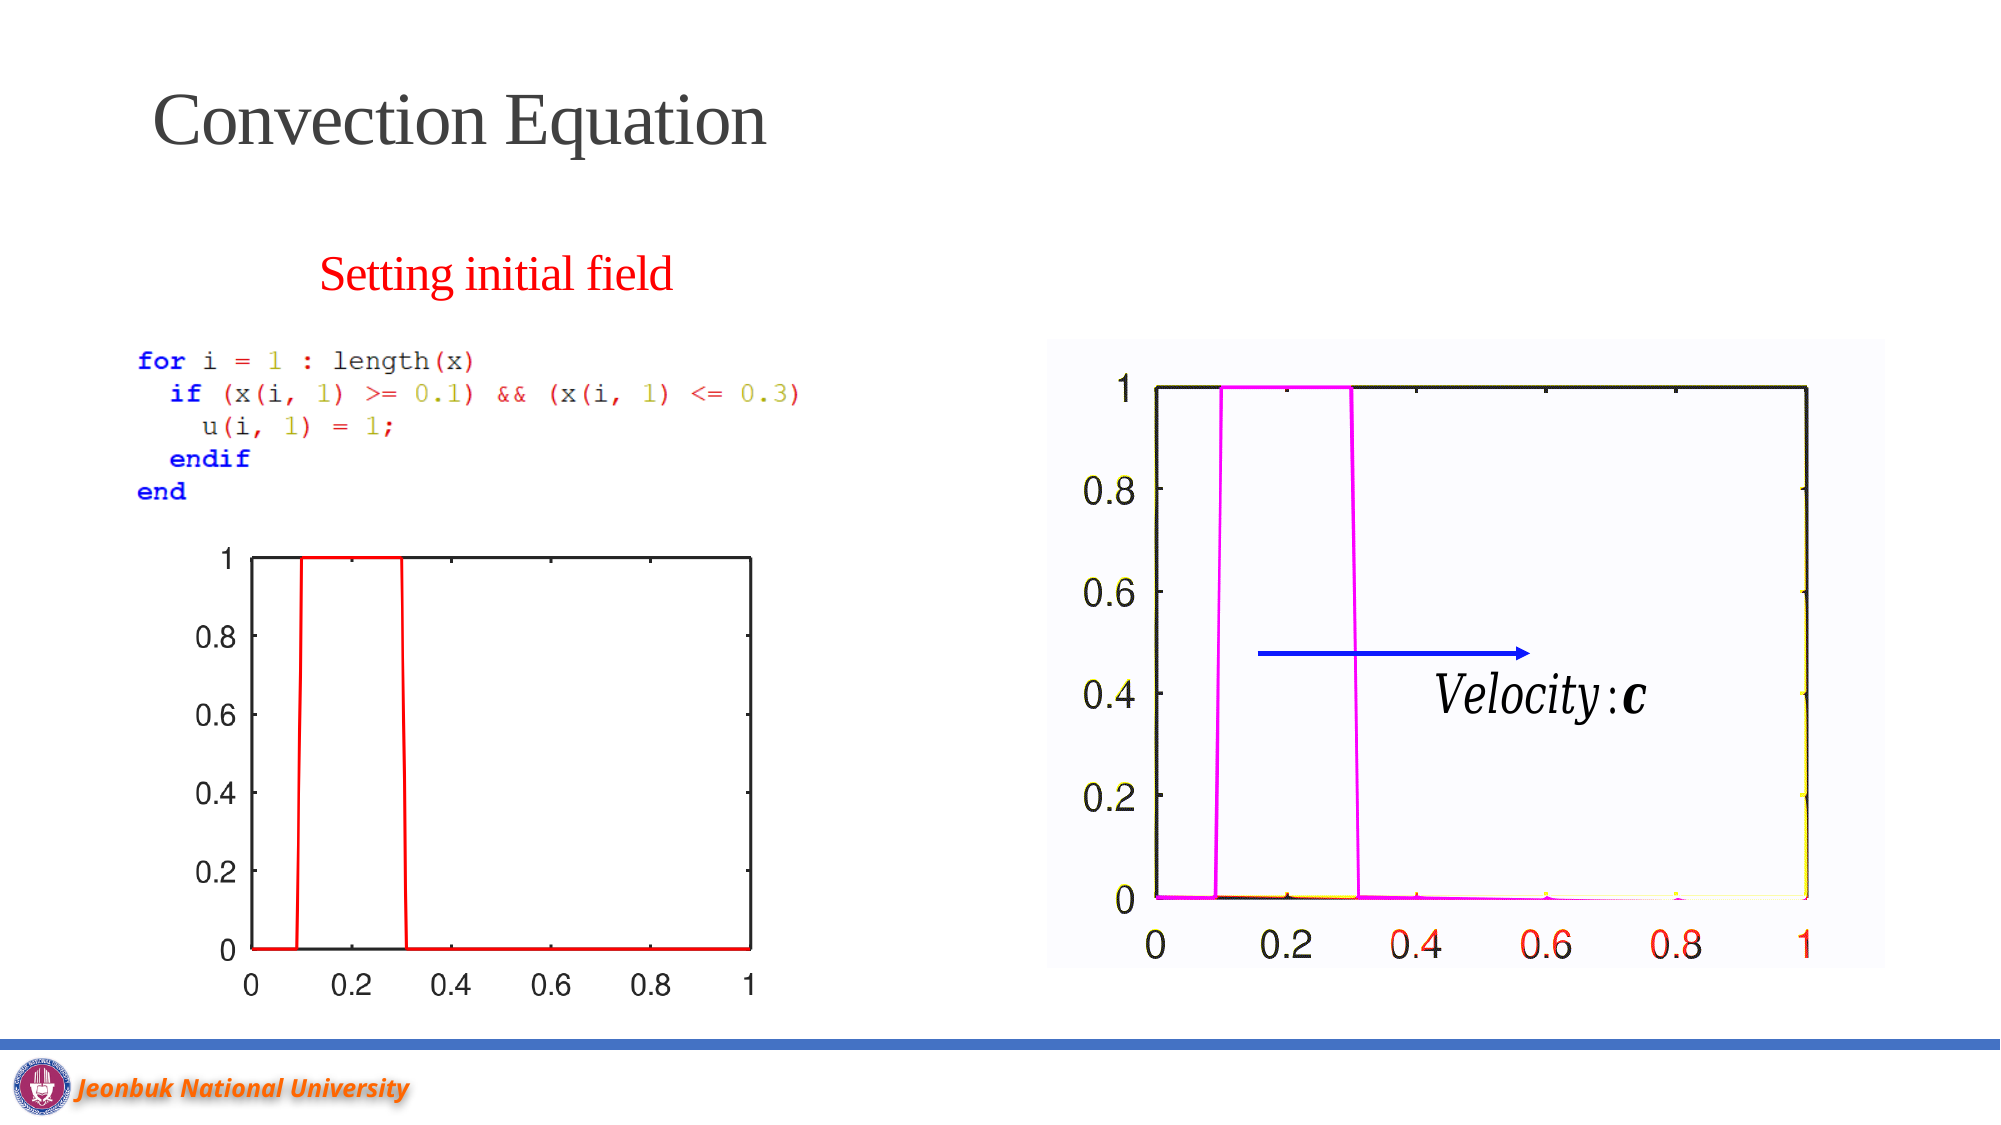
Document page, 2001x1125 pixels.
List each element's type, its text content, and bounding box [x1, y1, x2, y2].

picture [137, 339, 811, 511]
text_box Setting initial field [250, 201, 742, 309]
picture [168, 521, 811, 1003]
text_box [1257, 653, 1650, 727]
text_box Convection Equation [137, 59, 1347, 168]
picture [1047, 339, 1885, 968]
picture [9, 1054, 74, 1119]
